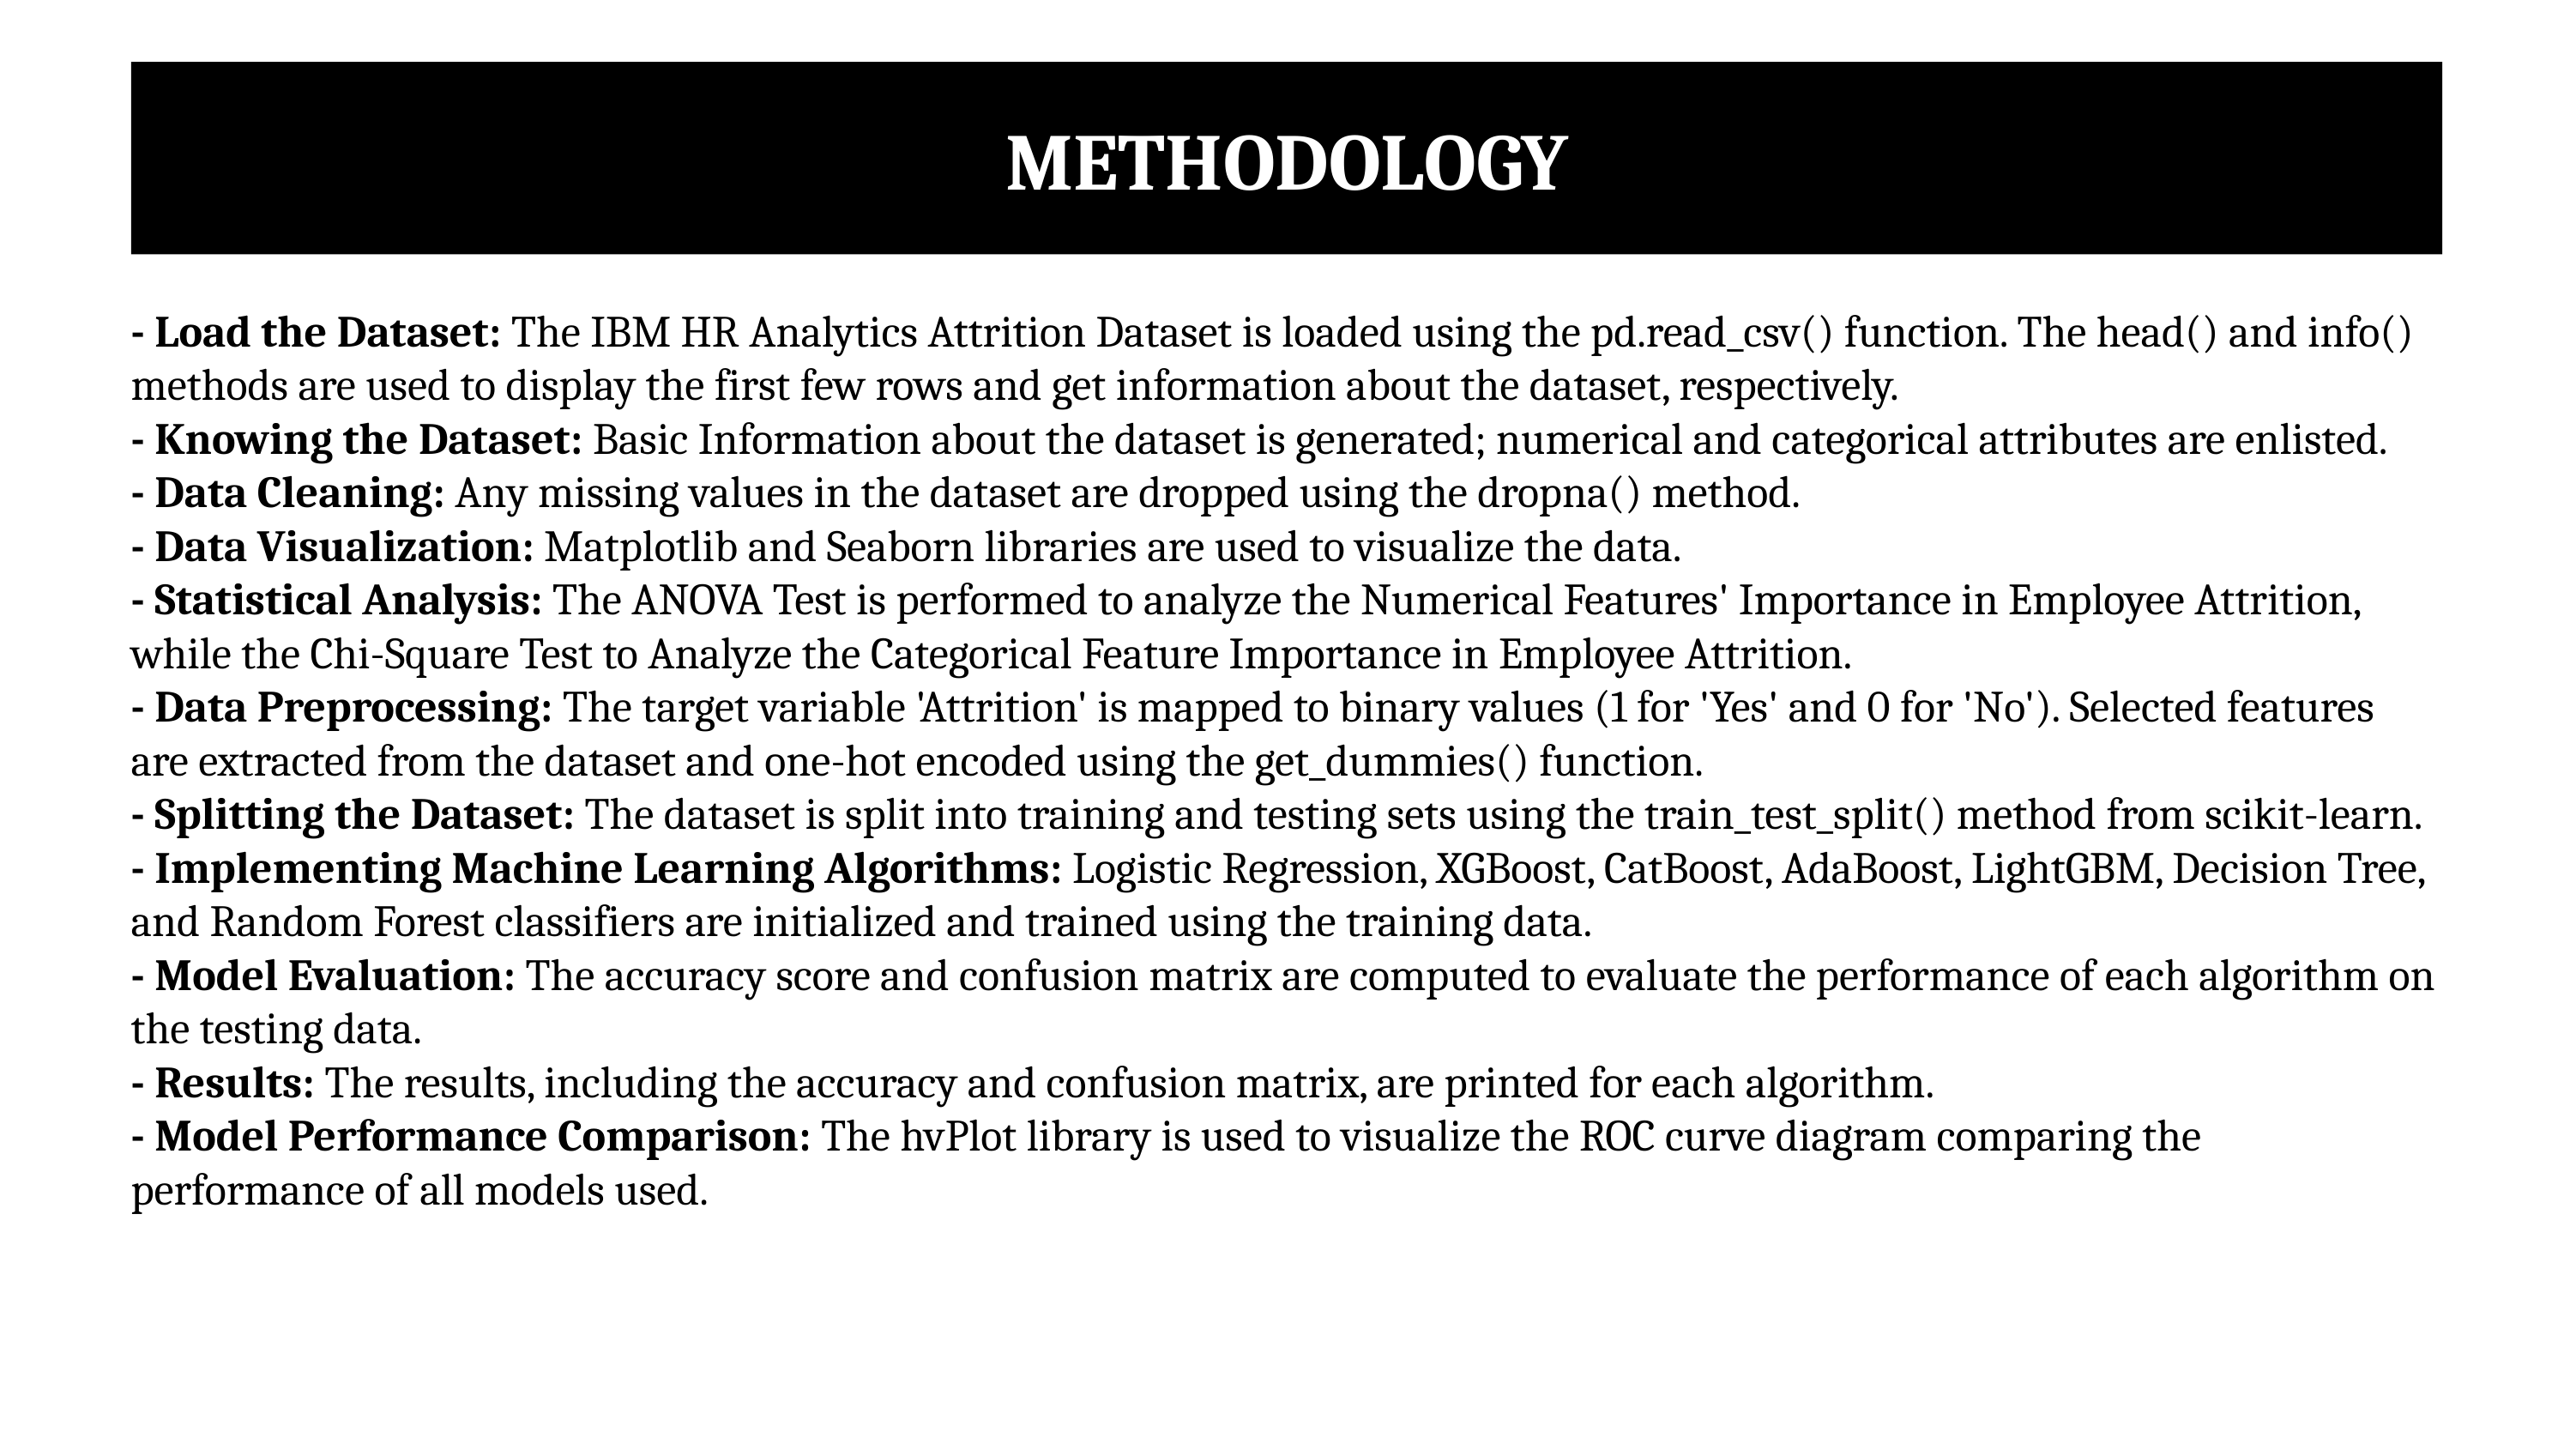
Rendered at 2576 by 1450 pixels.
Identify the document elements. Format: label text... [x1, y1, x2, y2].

title METHODOLOGY [130, 62, 2443, 255]
list - Load the Dataset: The IBM HR Analytics Attrition Dataset is loaded using the pd.read_csv() function. The head() and info() methods are used to display the first few rows and get information about the dataset, respectively. - Knowing the Dataset: Basic Information about the dataset is generated; numerical and categorical attributes are enlisted. - Data Cleaning: Any missing values in the dataset are dropped using the dropna() method. - Data Visualization: Matplotlib and Seaborn libraries are used to visualize the data. - Statistical Analysis: The ANOVA Test is performed to analyze the Numerical Features' Importance in Employee Attrition, while the Chi-Square Test to Analyze the Categorical Feature Importance in Employee Attrition. - Data Preprocessing: The target variable 'Attrition' is mapped to binary values (1 for 'Yes' and 0 for 'No'). Selected features are extracted from the dataset and one-hot encoded using the get_dummies() function. - Splitting the Dataset: The dataset is split into training and testing sets using the train_test_split() method from scikit-learn. - Implementing Machine Learning Algorithms: Logistic Regression, XGBoost, CatBoost, AdaBoost, LightGBM, Decision Tree, and Random Forest classifiers are initialized and trained using the training data. - Model Evaluation: The accuracy score and confusion matrix are computed to evaluate the performance of each algorithm on the testing data. - Results: The results, including the accuracy and confusion matrix, are printed for each algorithm. - Model Performance Comparison: The hvPlot library is used to visualize the ROC curve diagram comparing the performance of all models used. [130, 302, 2443, 1264]
